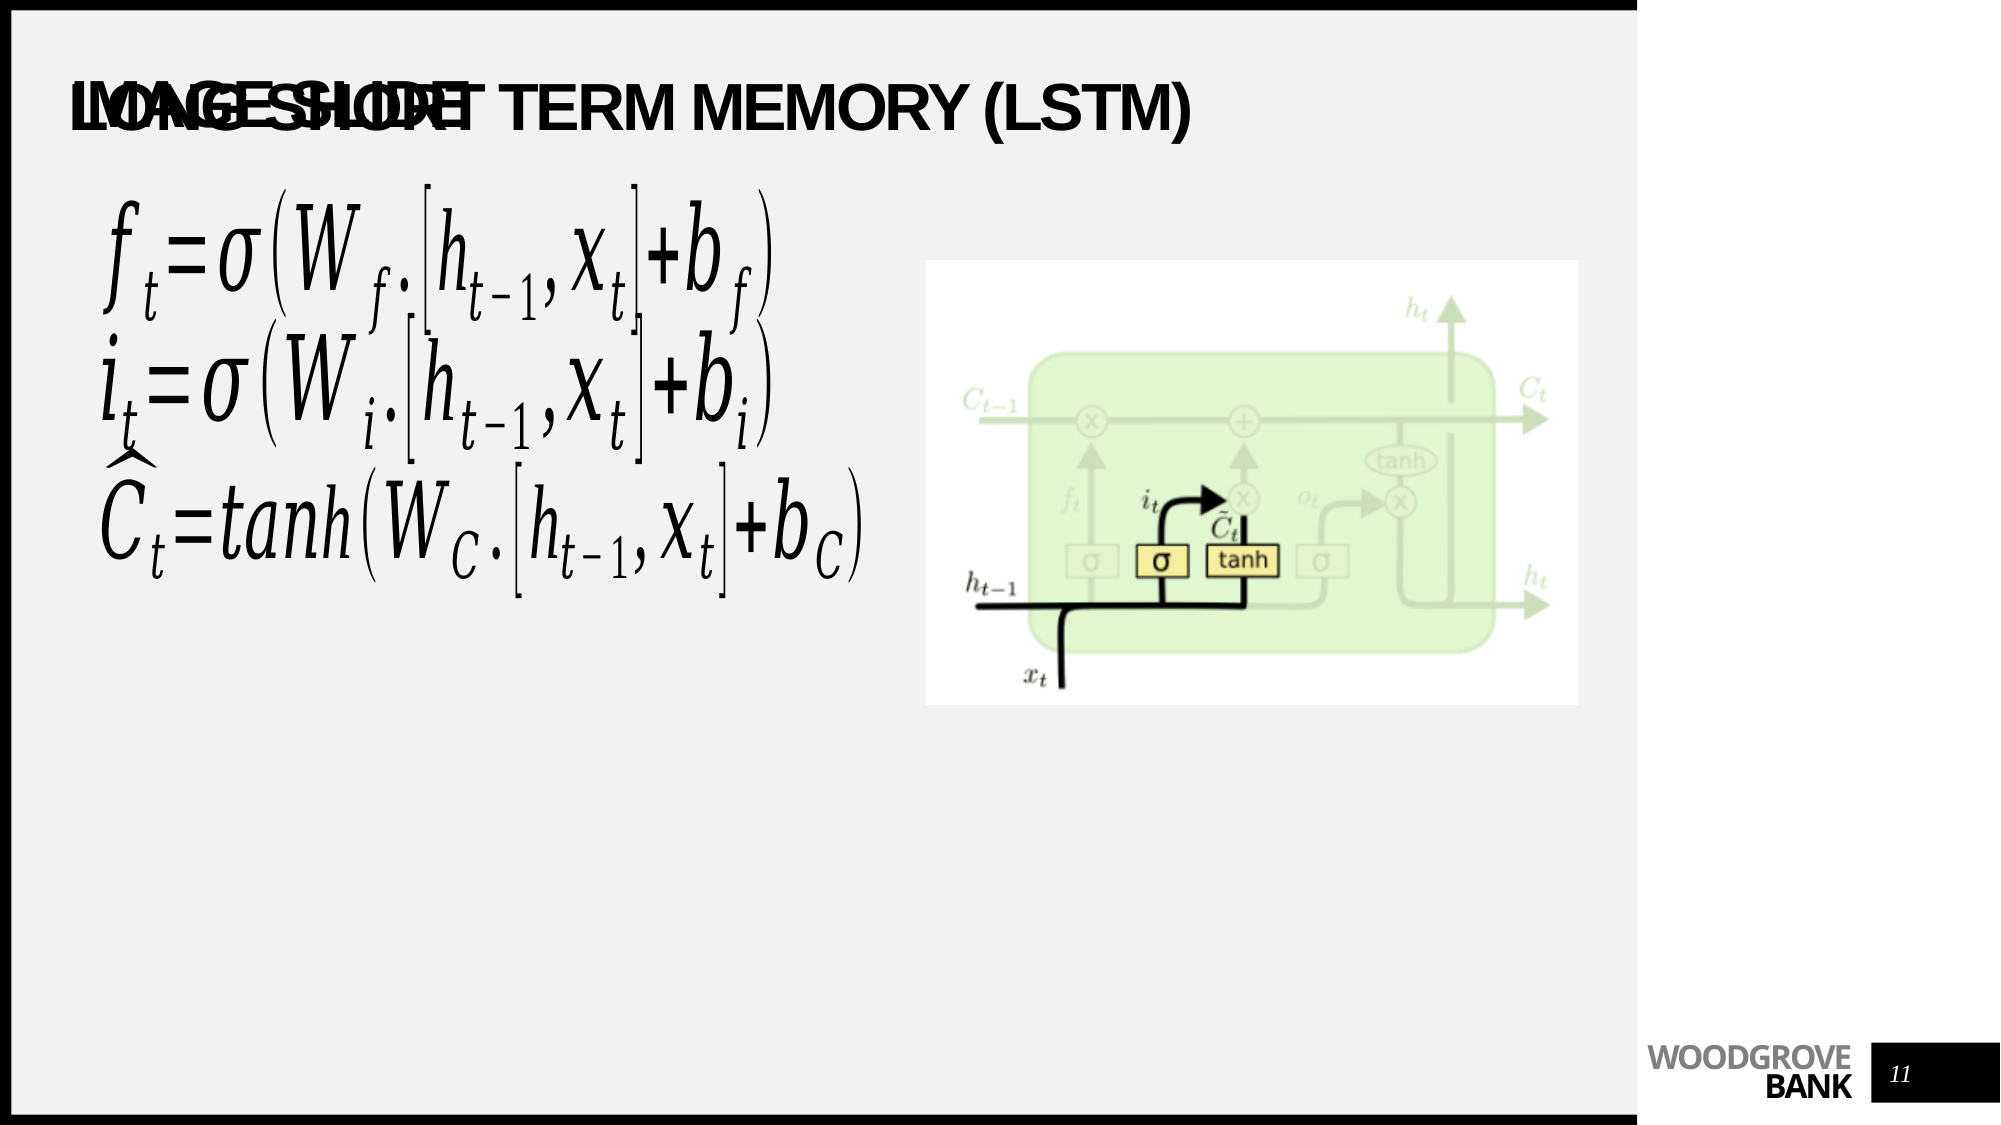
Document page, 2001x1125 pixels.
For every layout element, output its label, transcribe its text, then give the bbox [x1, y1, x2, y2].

text_box Long short term memory (LSTM) [68, 73, 1578, 145]
title Image SLide [70, 70, 1580, 142]
slide_number 11 [1877, 1050, 1924, 1096]
picture [926, 260, 1578, 705]
